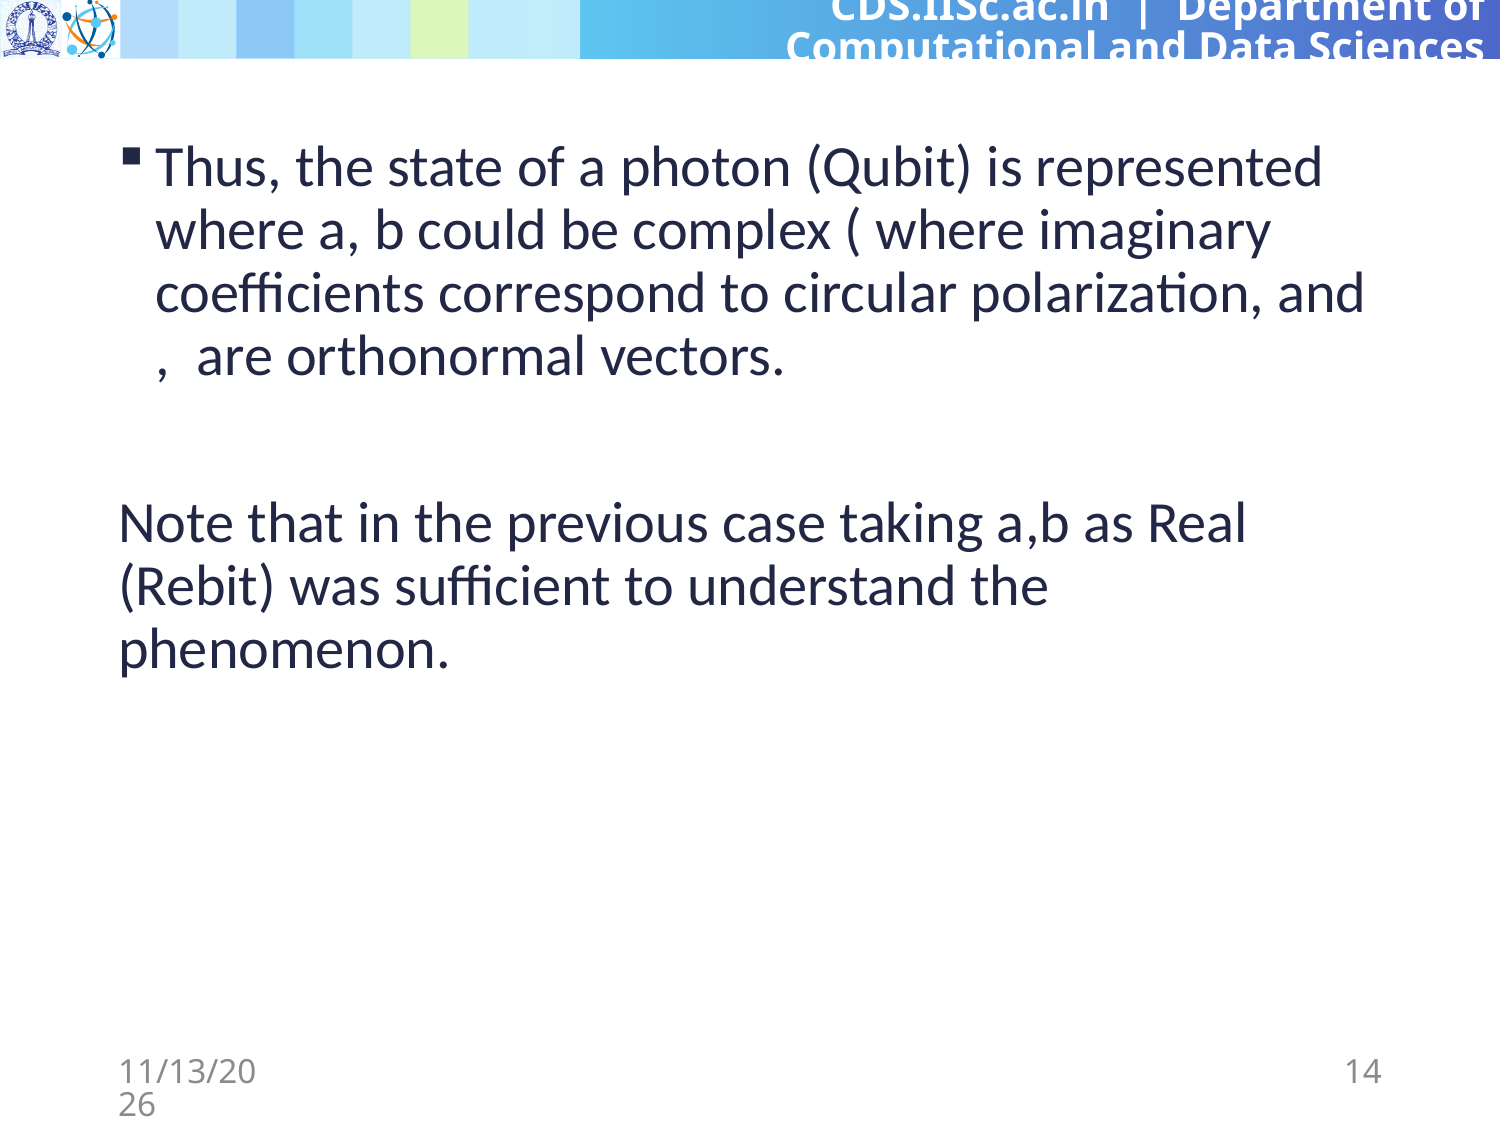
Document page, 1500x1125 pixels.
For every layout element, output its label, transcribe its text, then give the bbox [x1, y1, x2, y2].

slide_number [103, 1042, 273, 1103]
slide_number 14 [1248, 1042, 1397, 1103]
